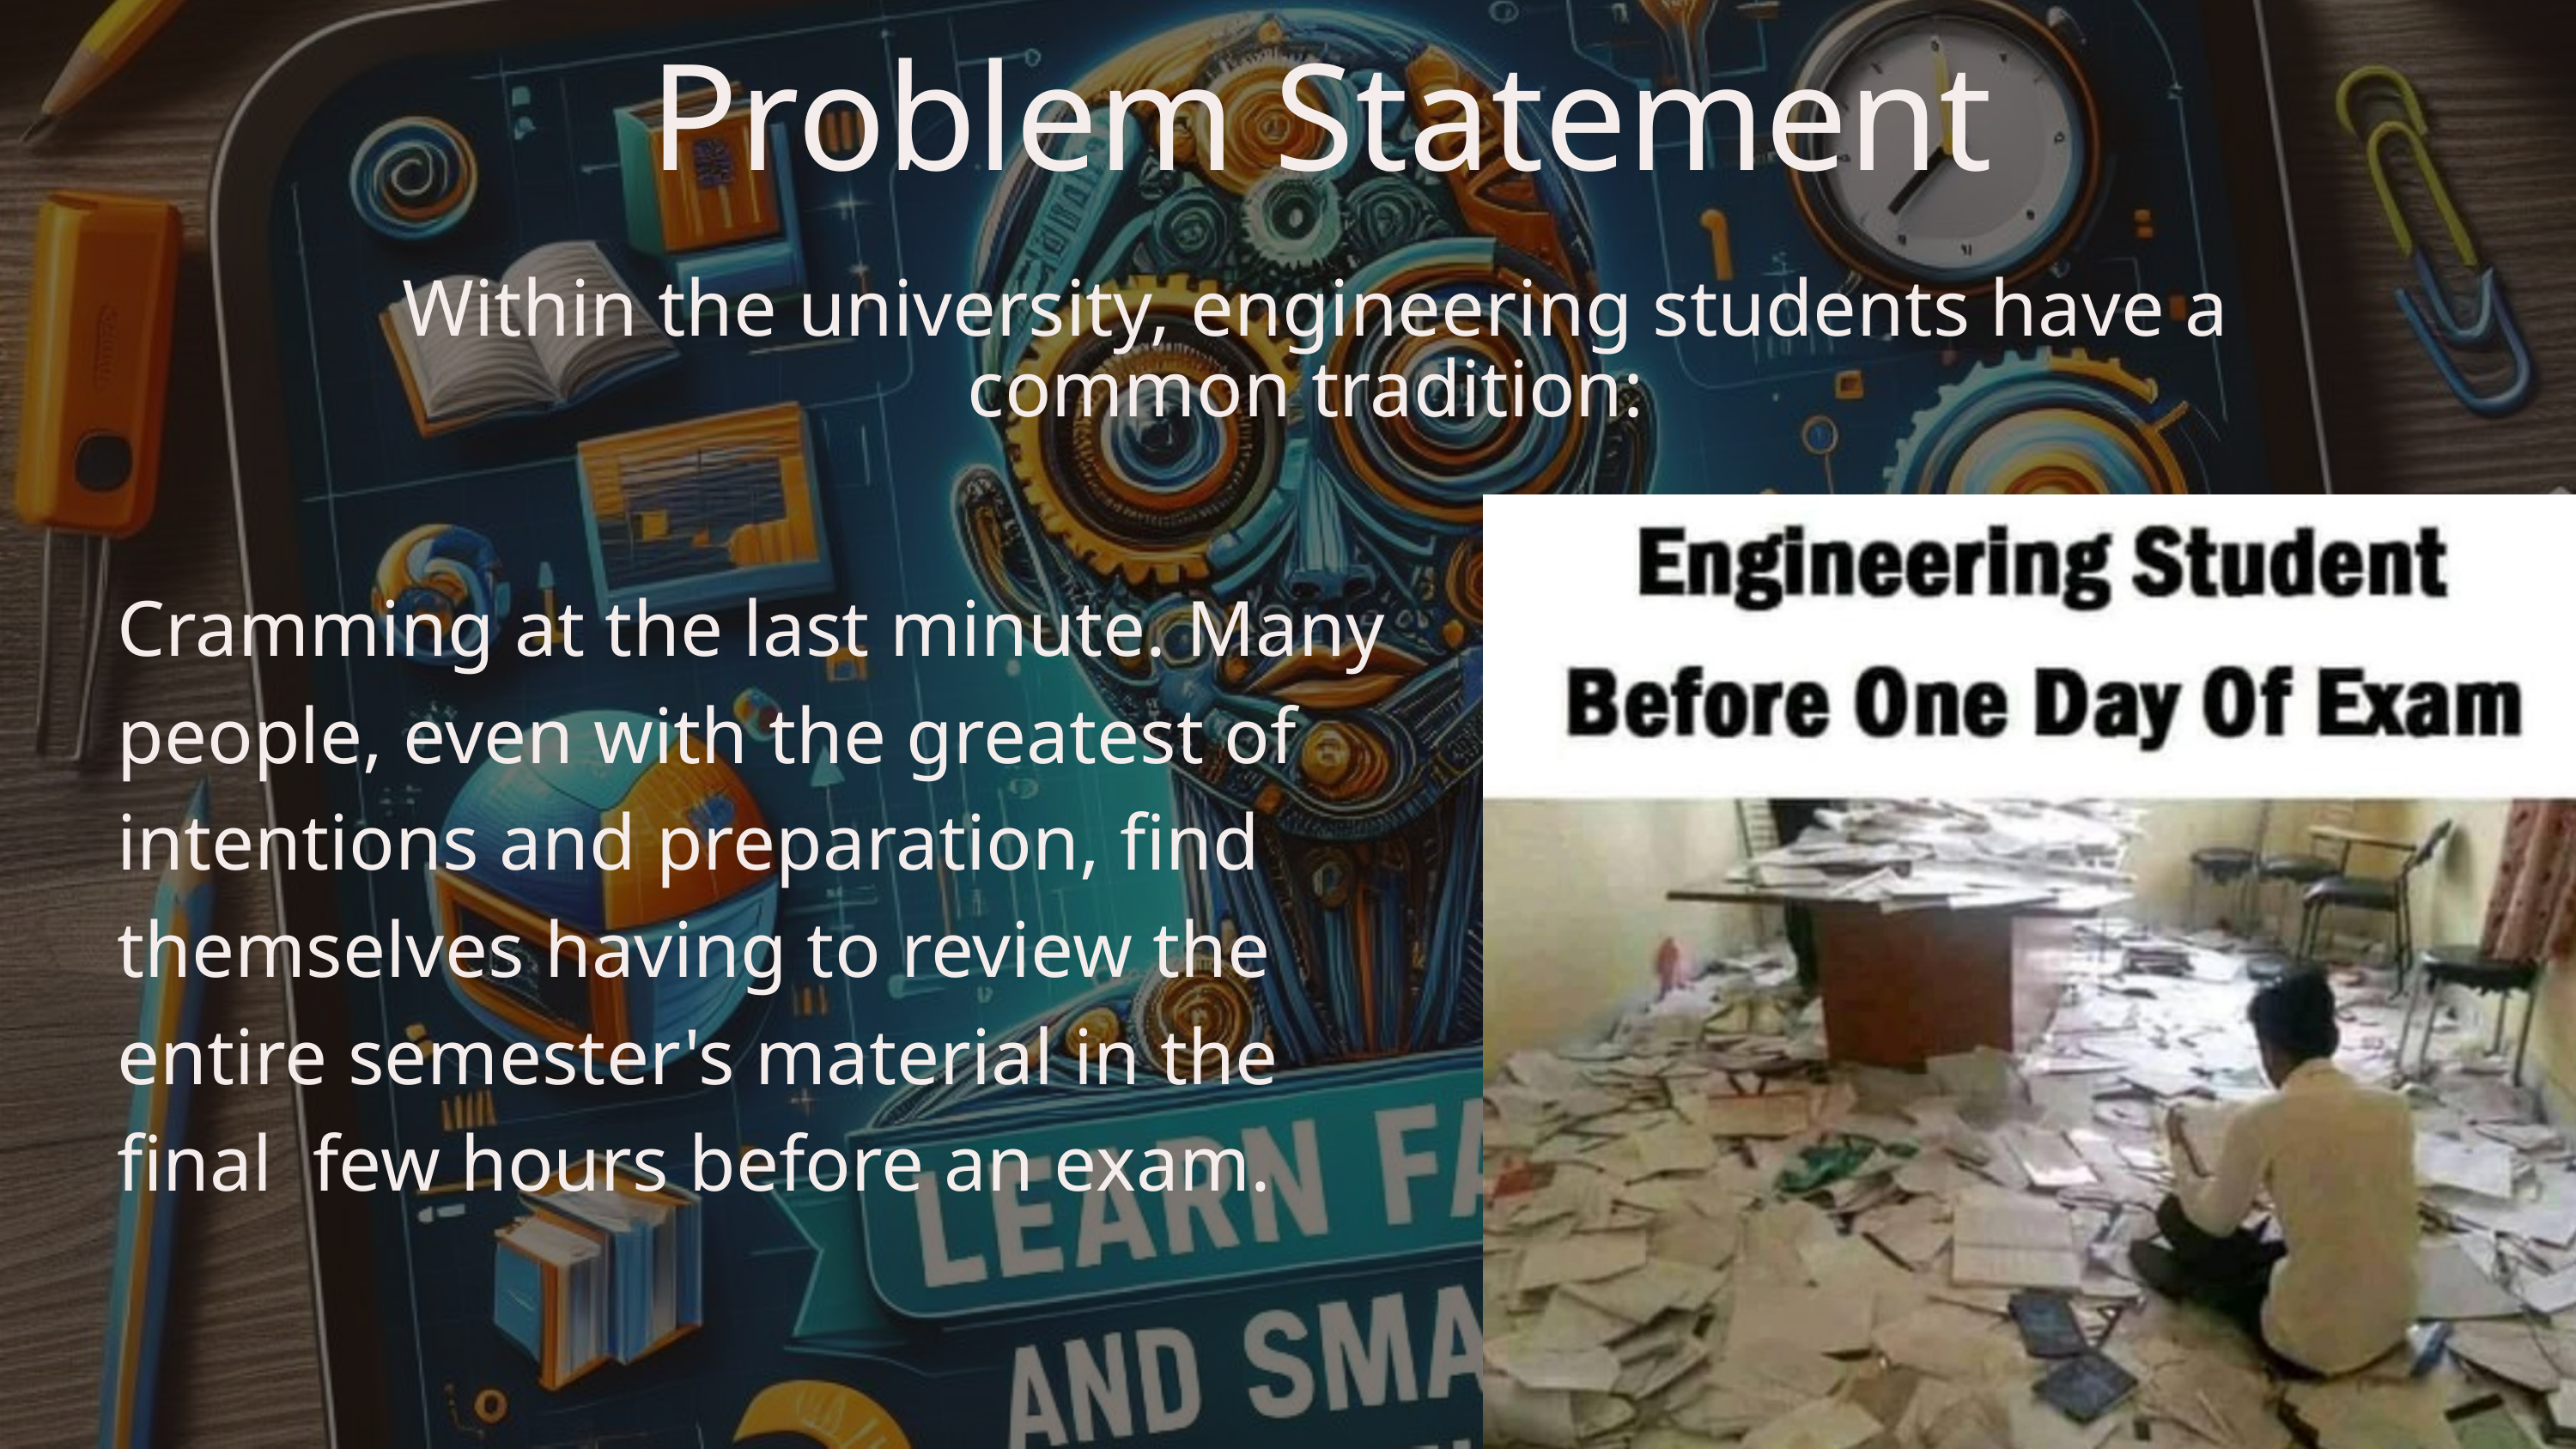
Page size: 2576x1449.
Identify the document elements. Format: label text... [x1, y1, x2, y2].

text_box [1483, 494, 2576, 1449]
text_box Problem Statement [649, 22, 2317, 200]
text_box [0, 0, 2576, 1449]
text_box Cramming at the last minute. Many people, even with the greatest of intentions and preparation, find themselves having to review the entire semester's material in the final few hours before an exam. [117, 564, 1434, 1207]
text_box Within the university, engineering students have a common tradition: [285, 270, 2348, 433]
